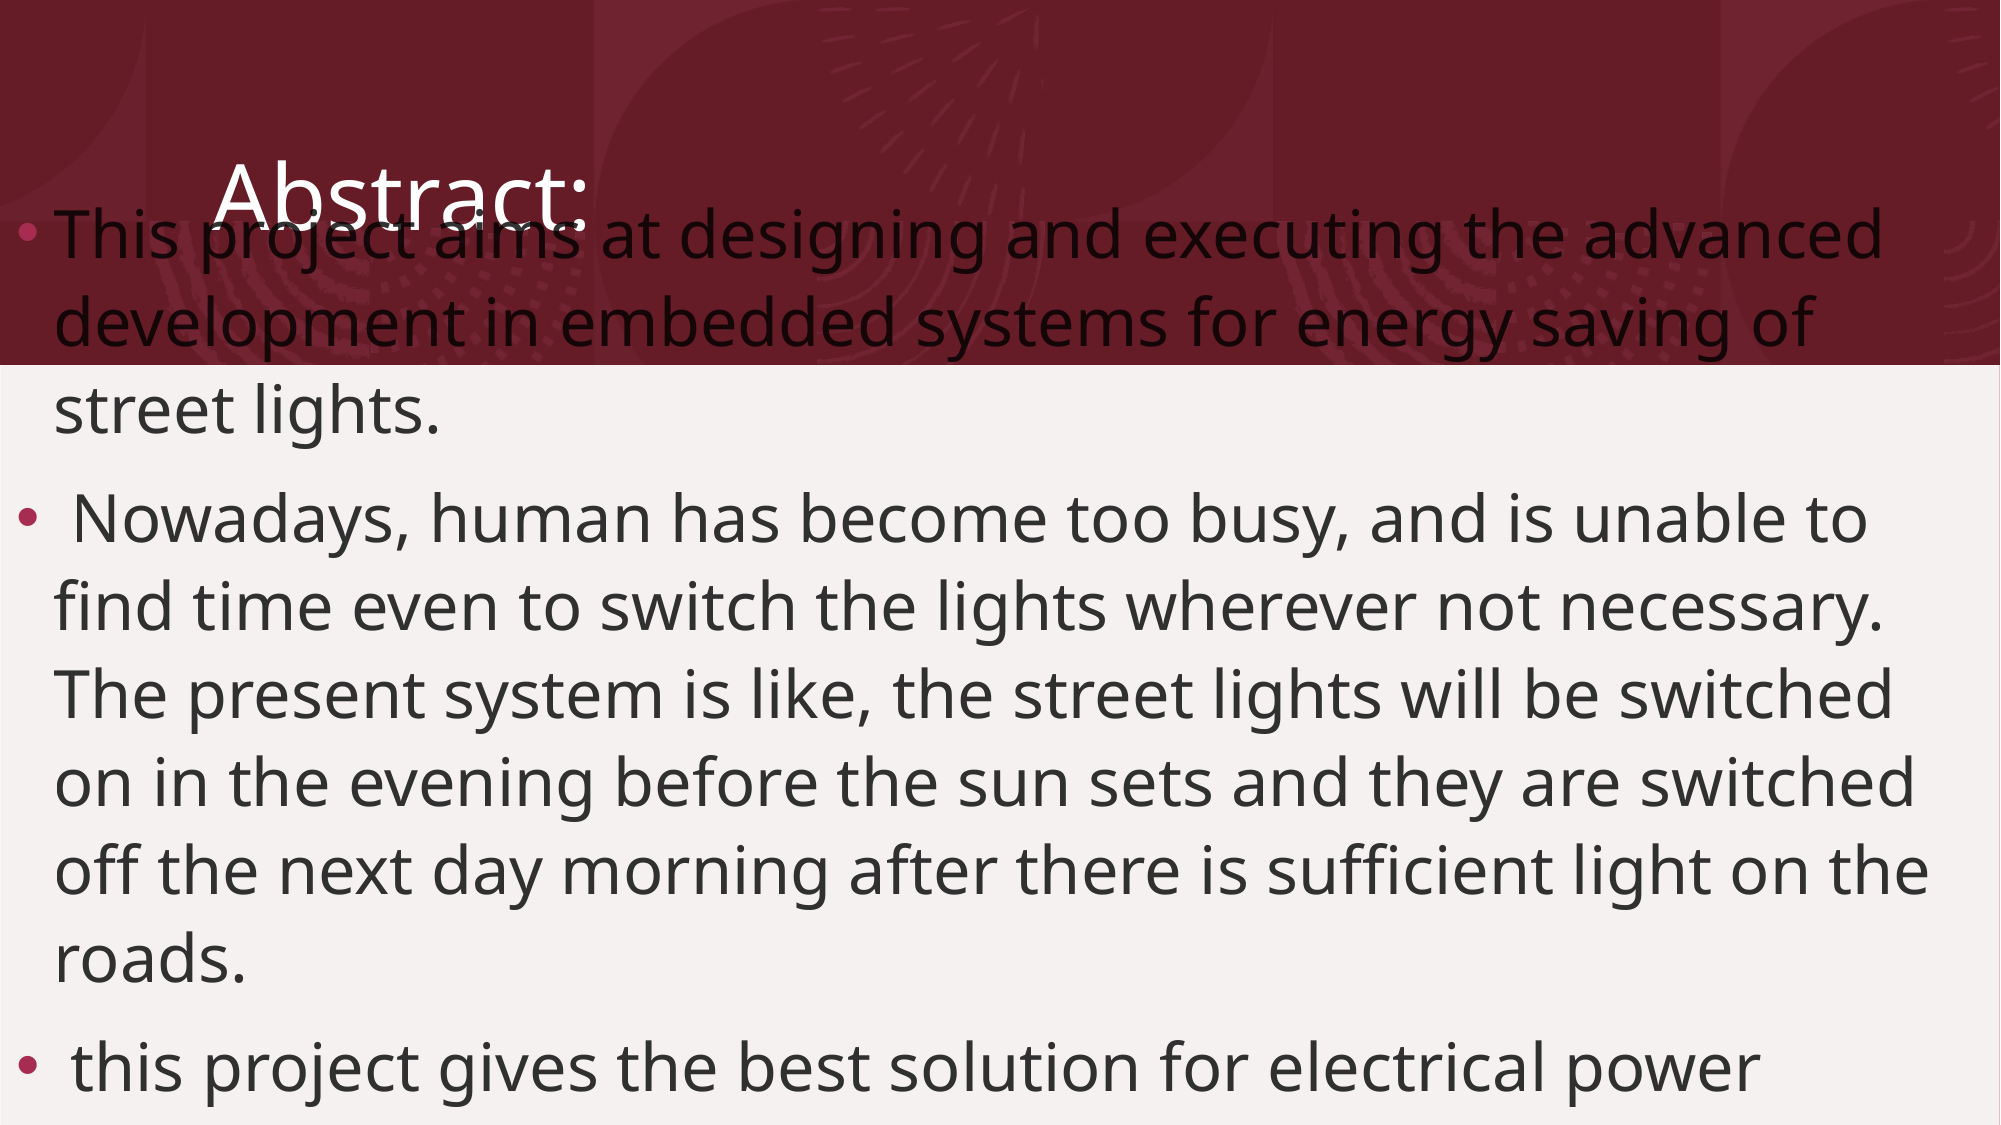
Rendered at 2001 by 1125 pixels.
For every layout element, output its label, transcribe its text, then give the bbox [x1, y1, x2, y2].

text_box [0, 0, 2000, 366]
list This project aims at designing and executing the advanced development in embedded systems for energy saving of street lights. Nowadays, human has become too busy, and is unable to find time even to switch the lights wherever not necessary. The present system is like, the street lights will be switched on in the evening before the sun sets and they are switched off the next day morning after there is sufficient light on the roads. this project gives the best solution for electrical power wastage. Also the manual operation of the lighting system can be completely eliminated. [0, 415, 1979, 1125]
text_box [0, 366, 2000, 1125]
title Abstract: [196, 62, 1838, 325]
